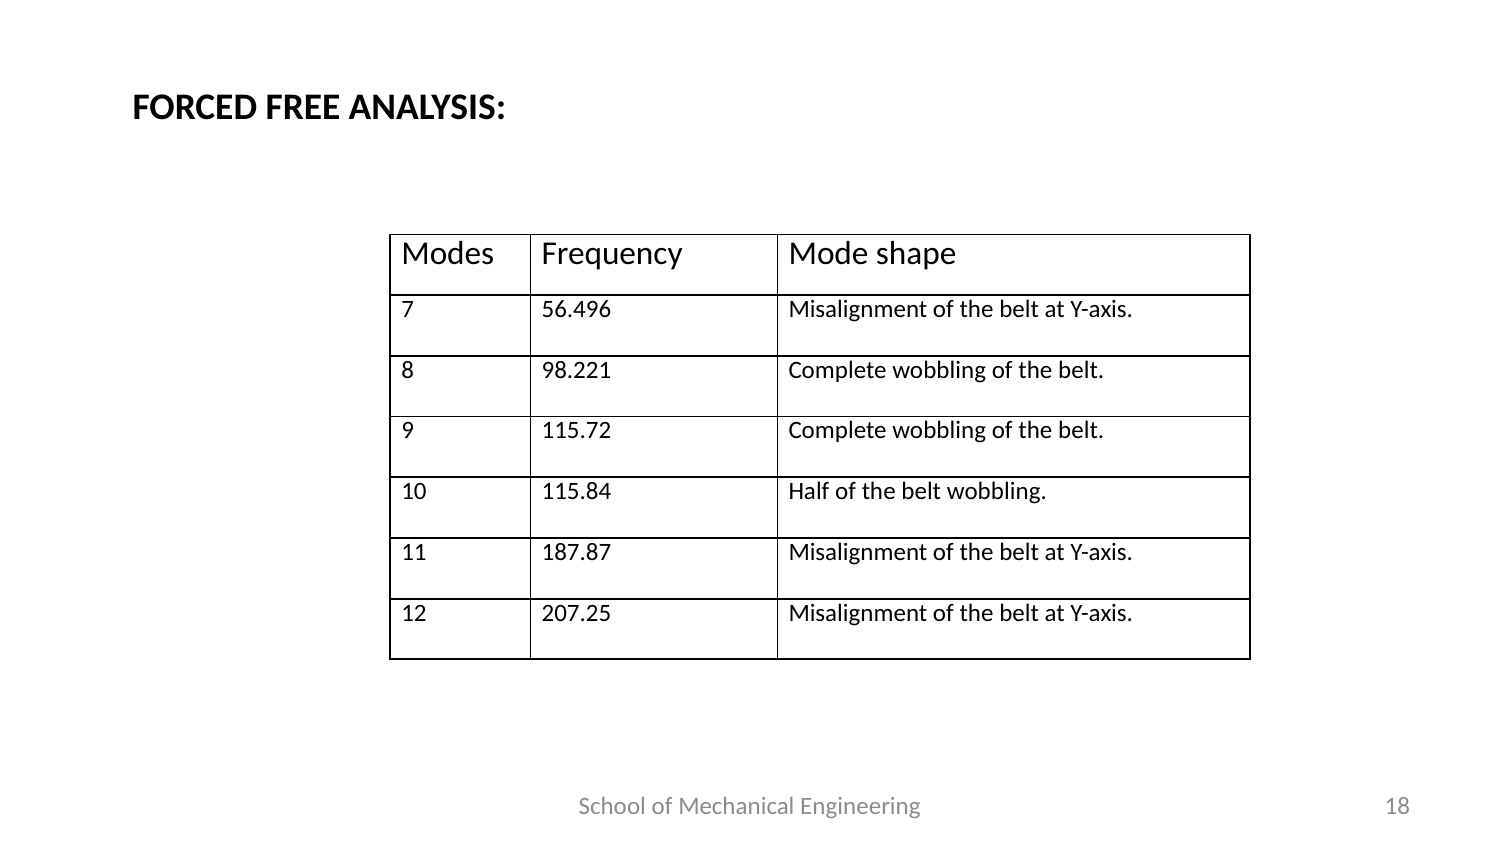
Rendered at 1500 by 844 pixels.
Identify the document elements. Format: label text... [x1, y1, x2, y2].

table_cell 56.496 [531, 296, 777, 355]
table_header Frequency [531, 235, 777, 294]
table_cell 207.25 [531, 600, 777, 658]
table_cell Misalignment of the belt at Y-axis. [778, 296, 1249, 355]
table_cell 98.221 [531, 357, 777, 416]
table_cell 10 [391, 478, 530, 537]
slide_number 18 [1074, 782, 1425, 827]
table_cell Complete wobbling of the belt. [778, 417, 1249, 476]
table_cell Half of the belt wobbling. [778, 478, 1249, 537]
table_cell Misalignment of the belt at Y-axis. [778, 539, 1249, 598]
table_cell 8 [391, 357, 530, 416]
table_cell Complete wobbling of the belt. [778, 357, 1249, 416]
table_header Mode shape [778, 235, 1249, 294]
table_cell 115.72 [531, 417, 777, 476]
table_cell 12 [391, 600, 530, 658]
table_cell 187.87 [531, 539, 777, 598]
list FORCED FREE ANALYSIS: [75, 21, 1425, 754]
table_cell 7 [391, 296, 530, 355]
table_cell 9 [391, 417, 530, 476]
table_cell 11 [391, 539, 530, 598]
table_header Modes [391, 235, 530, 294]
footer School of Mechanical Engineering [512, 782, 988, 827]
table_cell Misalignment of the belt at Y-axis. [778, 600, 1249, 658]
table_cell 115.84 [531, 478, 777, 537]
